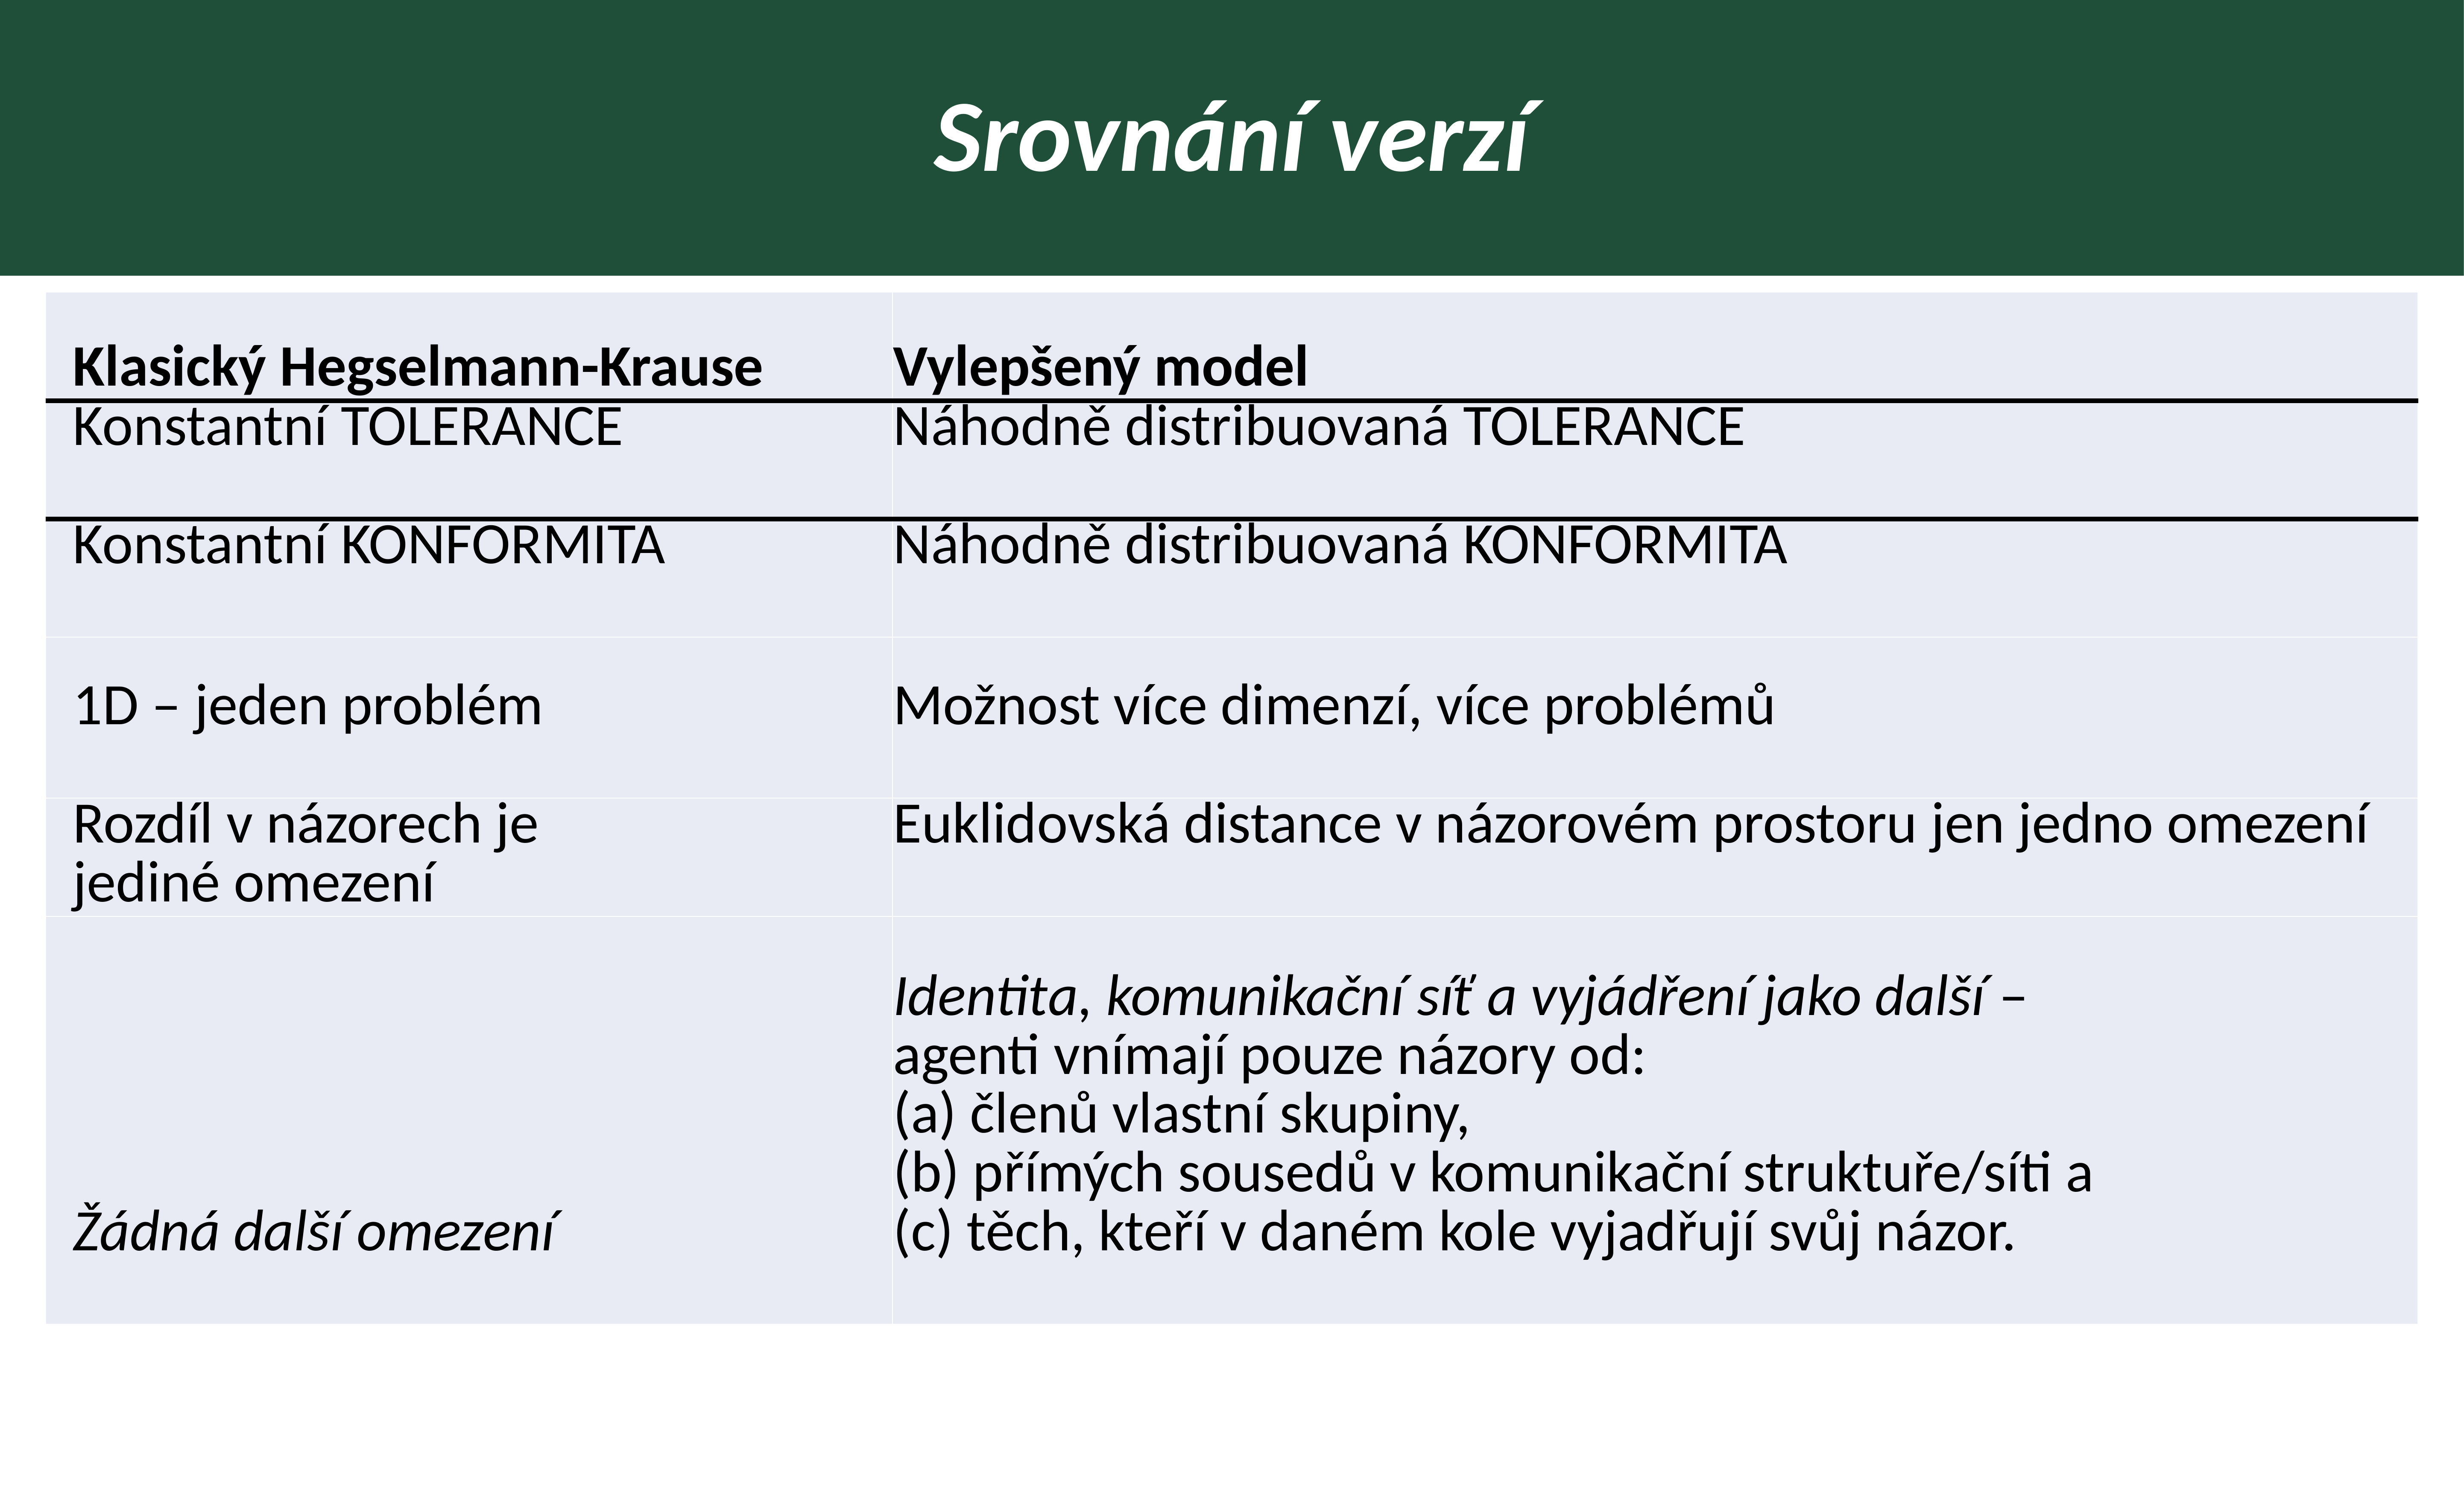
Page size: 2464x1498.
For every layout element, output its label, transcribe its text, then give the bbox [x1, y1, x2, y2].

table_cell Konstantní TOLERANCE [46, 403, 892, 517]
table_cell Náhodně distribuovaná TOLERANCE [893, 403, 2417, 517]
table_cell Žádná další omezení [46, 917, 892, 1324]
table_header Klasický Hegselmann-Krause [46, 293, 892, 398]
table_cell Rozdíl v názorech je jediné omezení [46, 799, 892, 916]
table_cell Euklidovská distance v názorovém prostoru jen jedno omezení [893, 799, 2417, 916]
table_cell Možnost více dimenzí, více problémů [893, 638, 2417, 798]
table_cell Identita, komunikační síť a vyjádření jako další – agenti vnímají pouze názory od: (a) členů vlastní skupiny, (b) přímých sousedů v komunikační struktuře/síti a (c) těch, kteří v daném kole vyjadřují svůj názor. [893, 917, 2417, 1324]
table_cell Konstantní KONFORMITA [46, 521, 892, 637]
table_cell Náhodně distribuovaná KONFORMITA [893, 521, 2417, 637]
table_cell 1D – jeden problém [46, 638, 892, 798]
subtitle Srovnání verzí [0, 0, 2464, 276]
table_header Vylepšený model [893, 293, 2417, 398]
